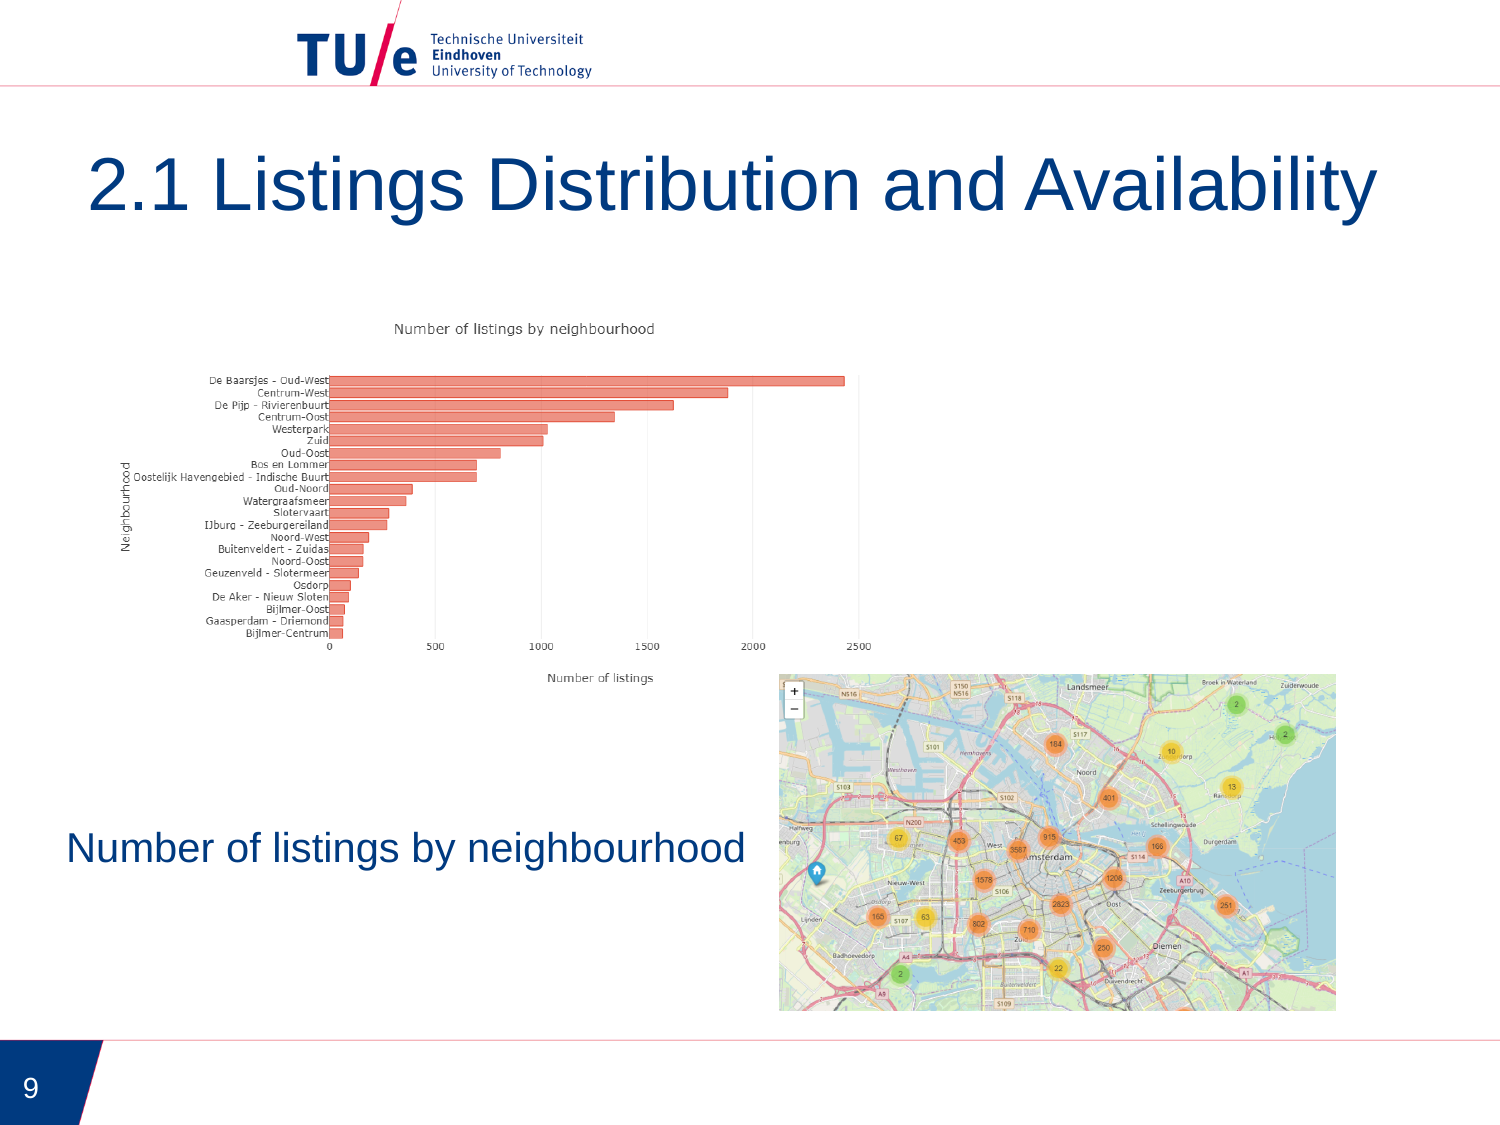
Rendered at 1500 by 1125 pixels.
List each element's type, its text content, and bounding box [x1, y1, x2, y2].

slide_number 9 [7, 1061, 95, 1108]
picture [0, 0, 1500, 1125]
text_box Number of listings by neighbourhood [51, 798, 768, 1034]
text_box 2.1 Listings Distribution and Availability [51, 120, 1405, 283]
